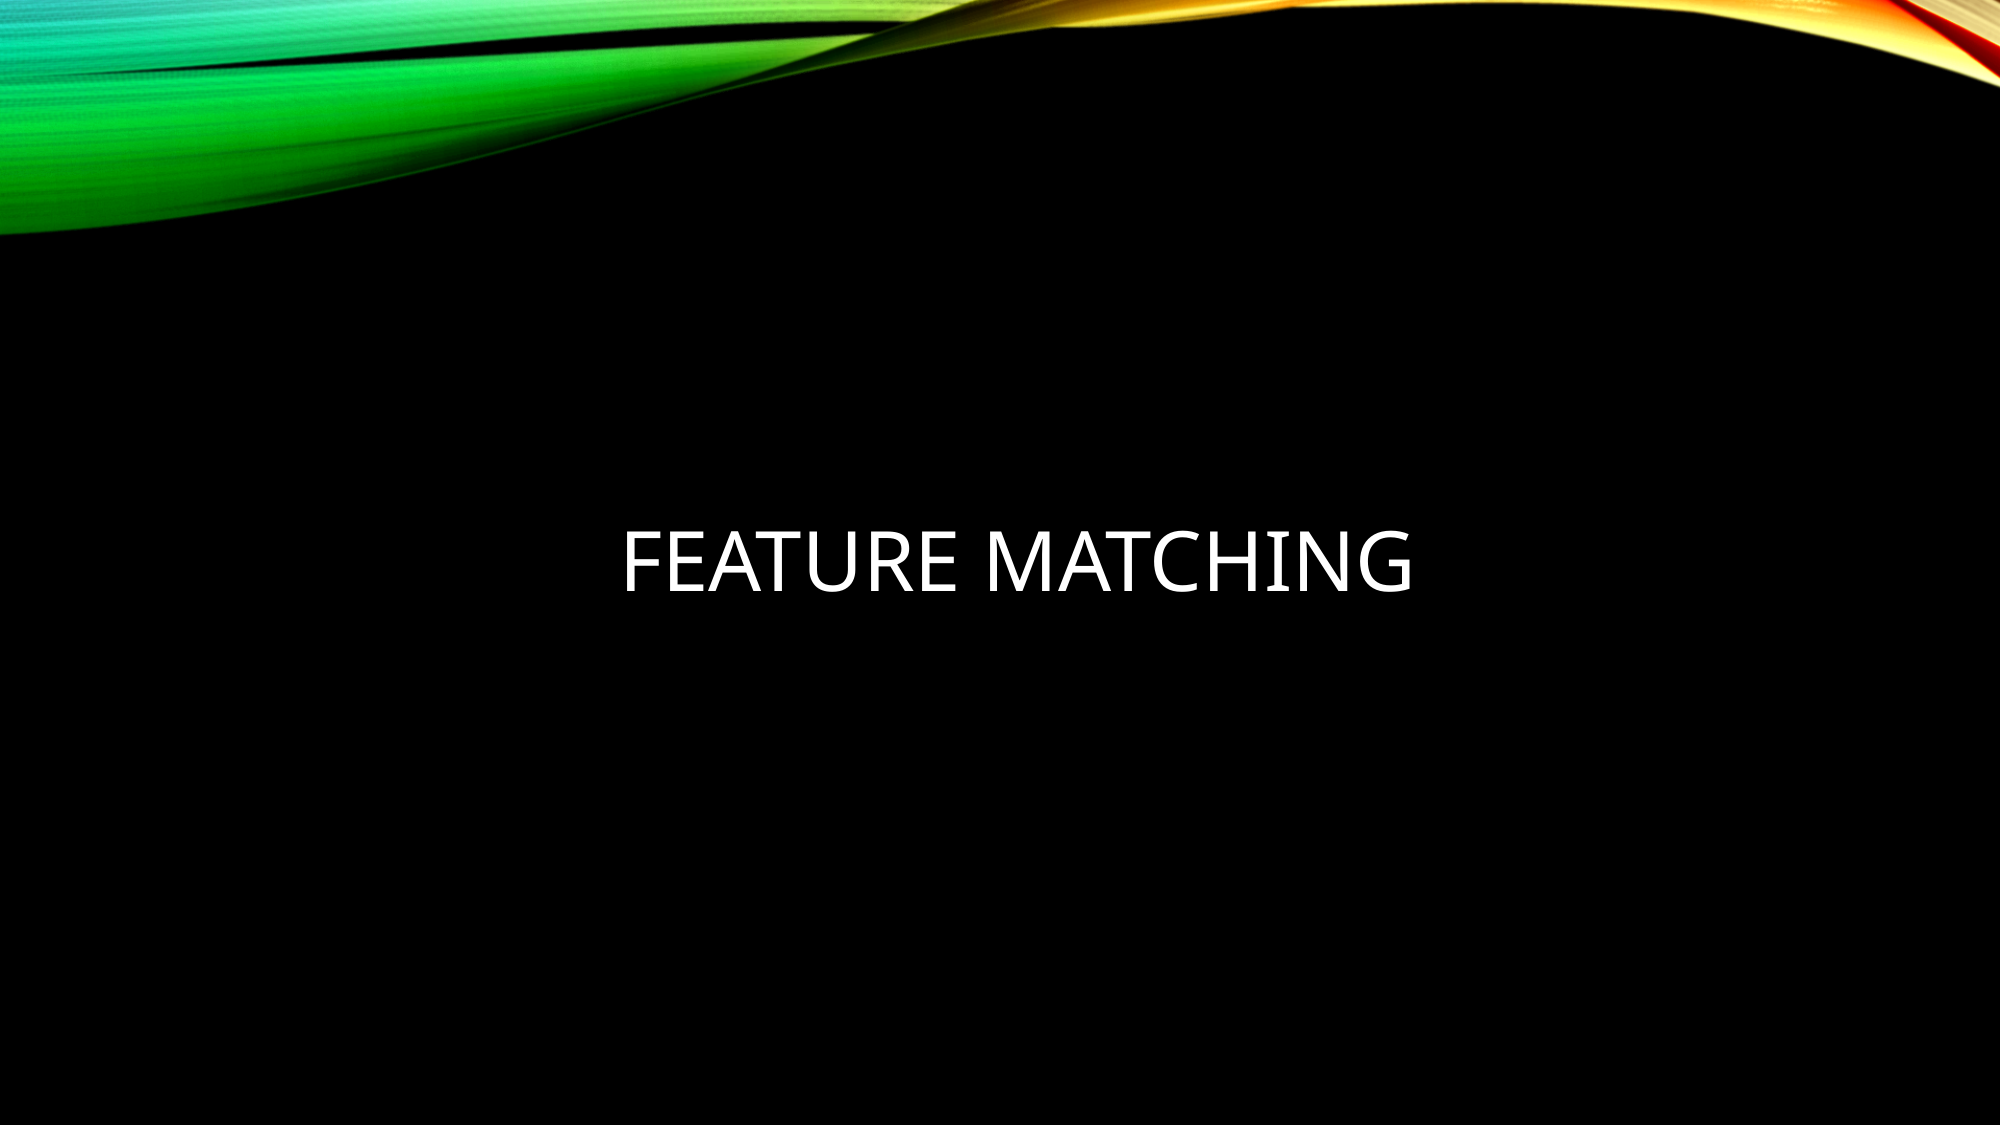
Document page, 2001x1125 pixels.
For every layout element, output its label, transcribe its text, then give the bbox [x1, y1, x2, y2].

title FEATURE MATCHING [311, 458, 1724, 672]
picture [0, 0, 2000, 237]
